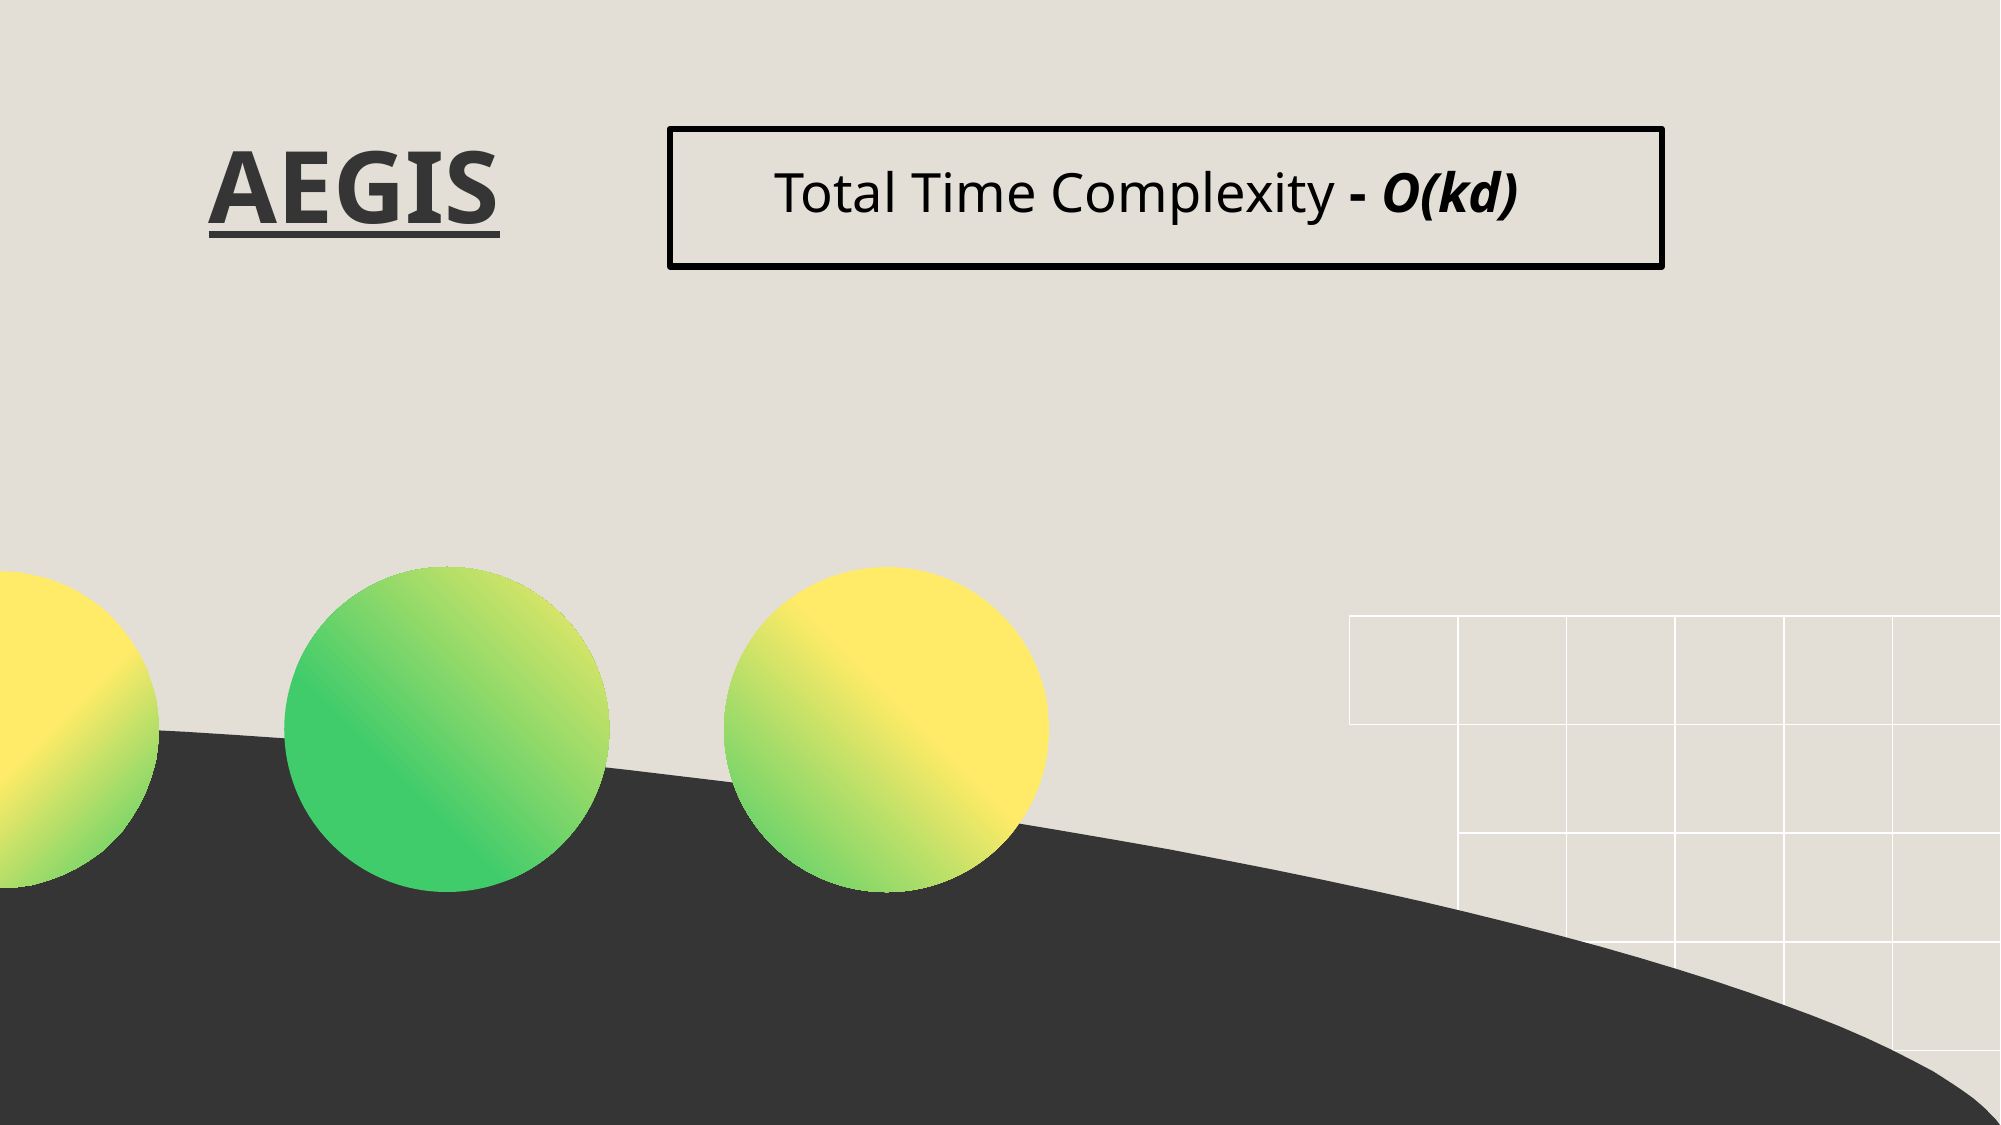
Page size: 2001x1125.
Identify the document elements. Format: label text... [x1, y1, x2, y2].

title AEGIS [188, 117, 895, 346]
list Total Time Complexity - O(kd) [670, 128, 1662, 267]
